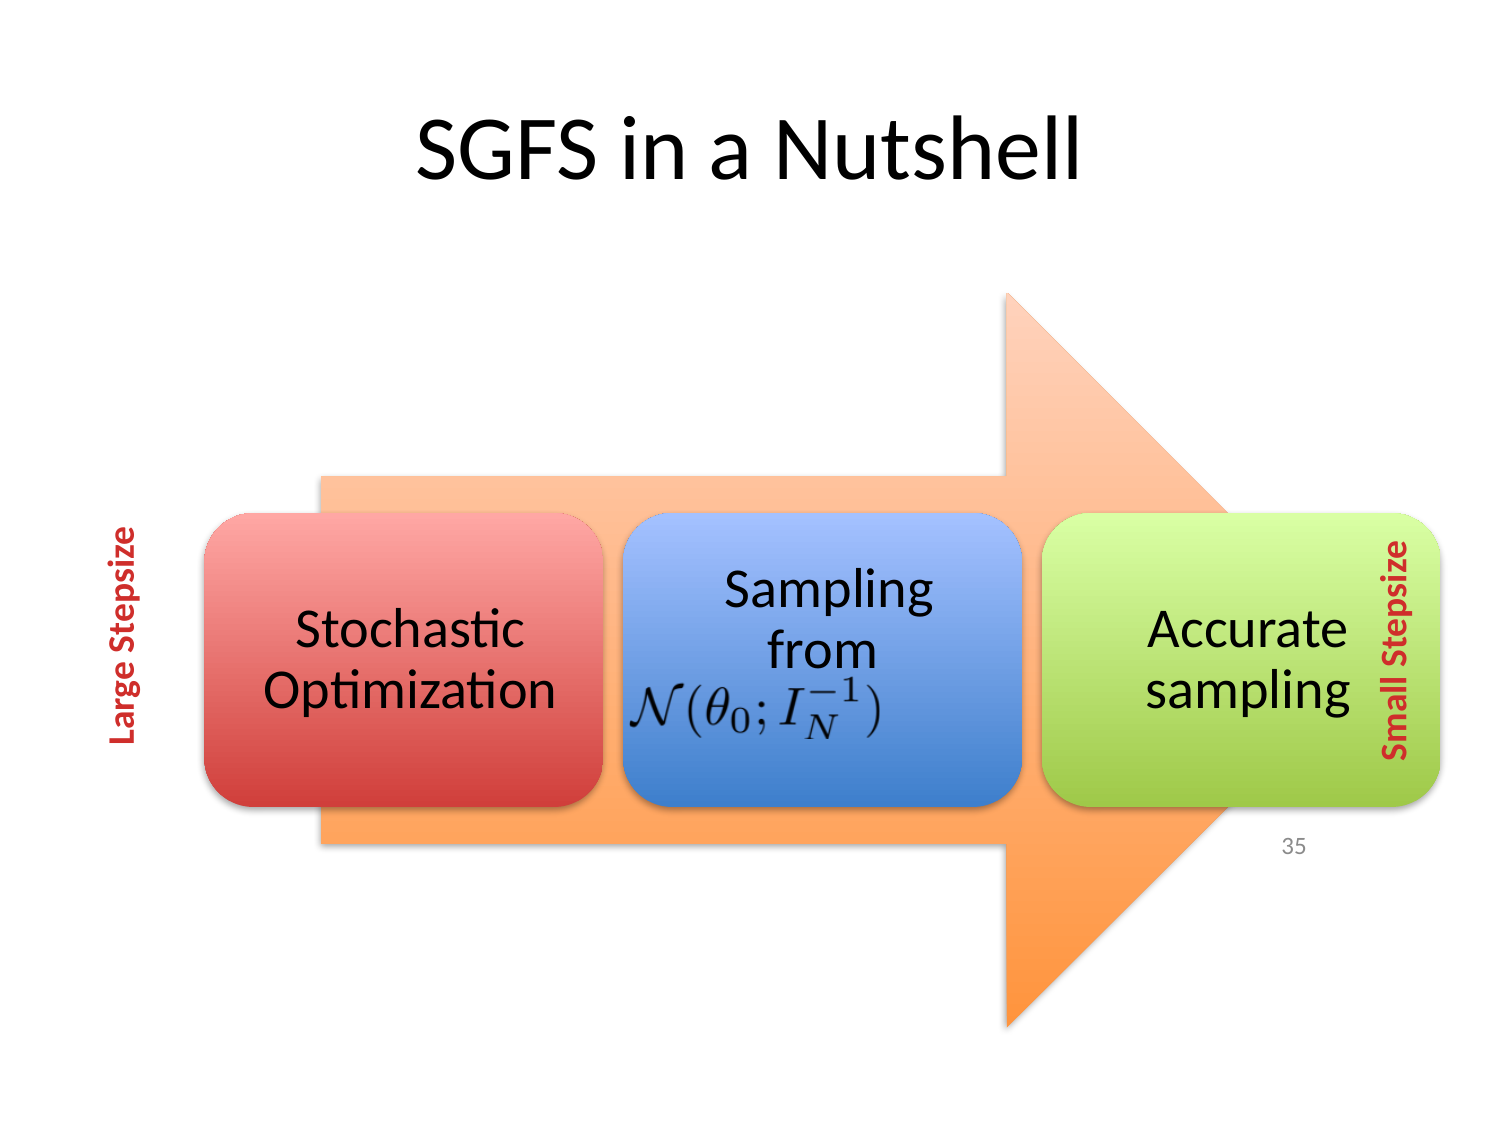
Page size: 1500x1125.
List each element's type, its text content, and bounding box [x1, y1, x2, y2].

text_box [202, 292, 1317, 993]
text_box Large Stepsize [88, 511, 149, 761]
title SGFS in a Nutshell [75, 49, 1425, 237]
text_box Small Stepsize [1361, 525, 1422, 777]
